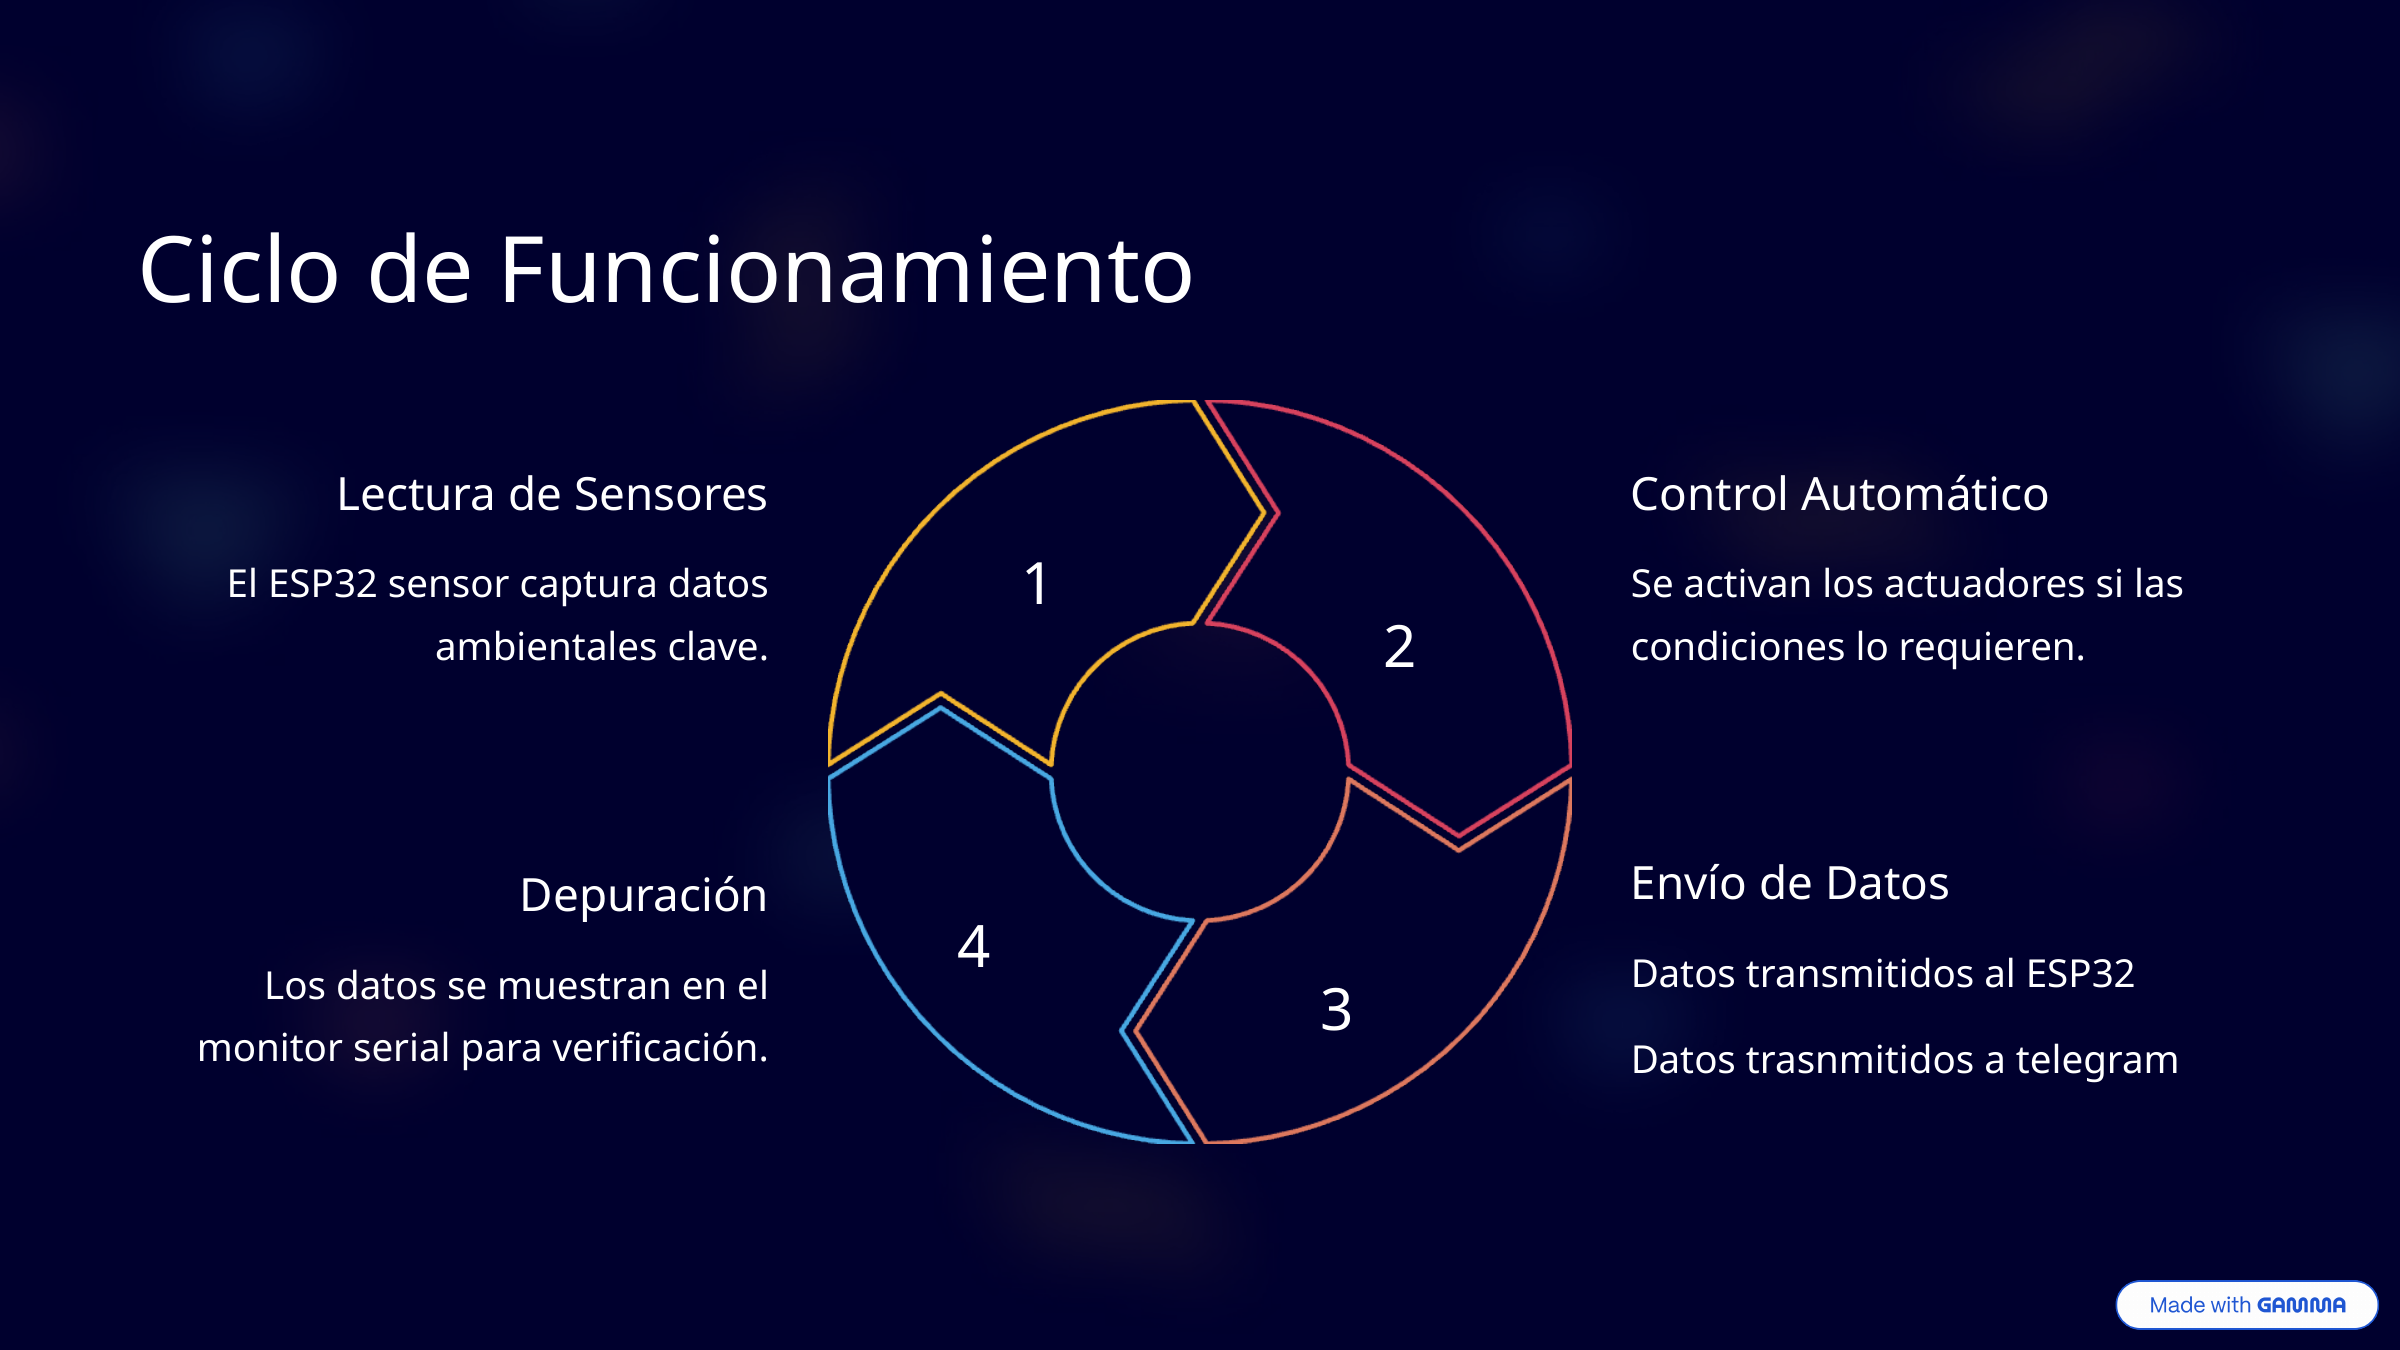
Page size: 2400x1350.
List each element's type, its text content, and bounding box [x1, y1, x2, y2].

picture [828, 400, 1572, 1144]
text_box Envío de Datos [1630, 851, 2093, 910]
text_box Lectura de Sensores [307, 461, 770, 520]
text_box Los datos se muestran en el monitor serial para verificación. [137, 944, 770, 1071]
text_box Datos trasnmitidos a telegram [1630, 1019, 2263, 1082]
text_box El ESP32 sensor captura datos ambientales clave. [137, 543, 770, 669]
picture [2106, 1271, 2389, 1339]
text_box Depuración [307, 863, 770, 921]
text_box Se activan los actuadores si las condiciones lo requieren. [1630, 543, 2263, 669]
text_box Ciclo de Funcionamiento [137, 206, 1166, 322]
text_box Control Automático [1630, 461, 2093, 520]
text_box Datos transmitidos al ESP32 [1630, 932, 2263, 996]
